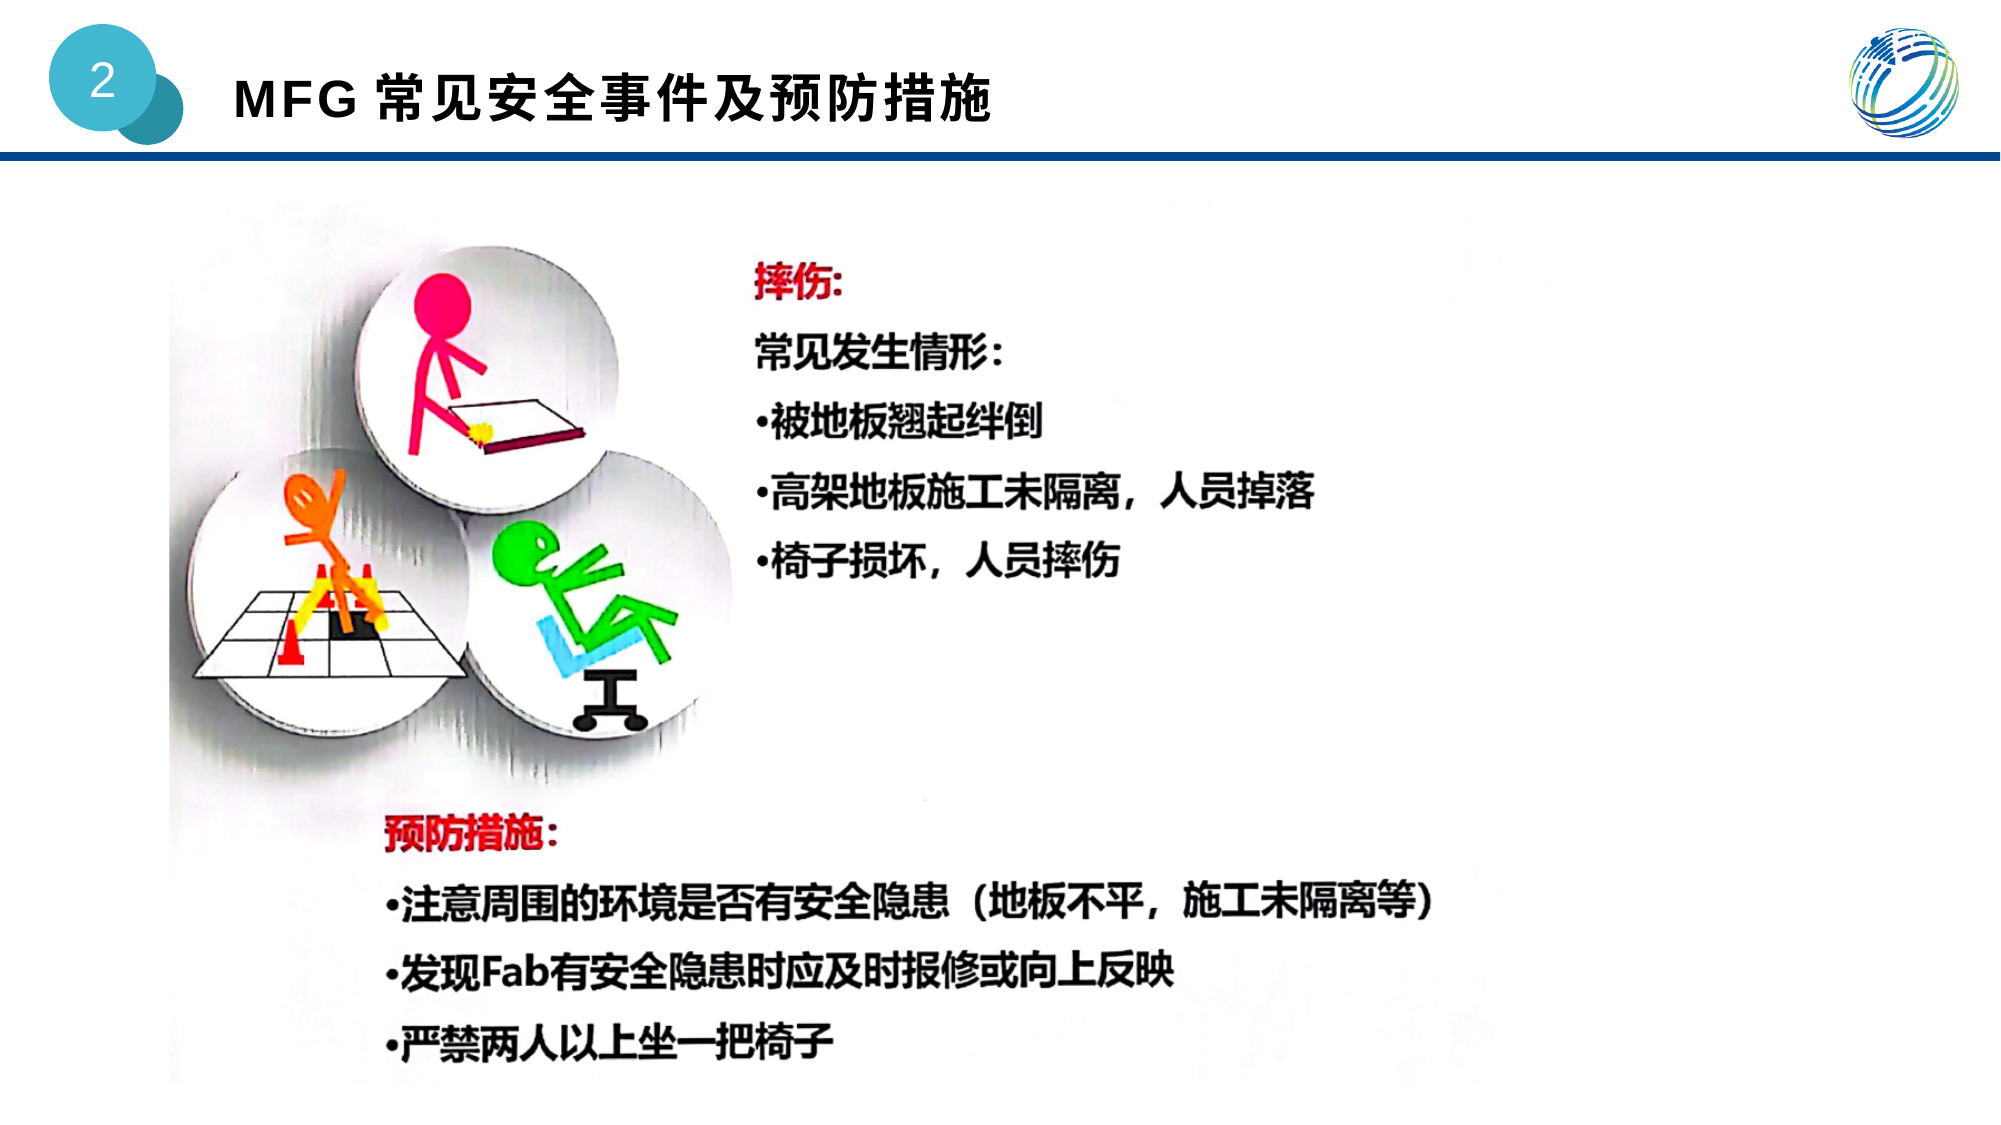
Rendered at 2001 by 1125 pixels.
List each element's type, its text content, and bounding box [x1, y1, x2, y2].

text_box MFG常见安全事件及预防措施 [218, 51, 1036, 136]
picture [156, 202, 1713, 1085]
picture [1845, 24, 1963, 142]
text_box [48, 24, 184, 145]
